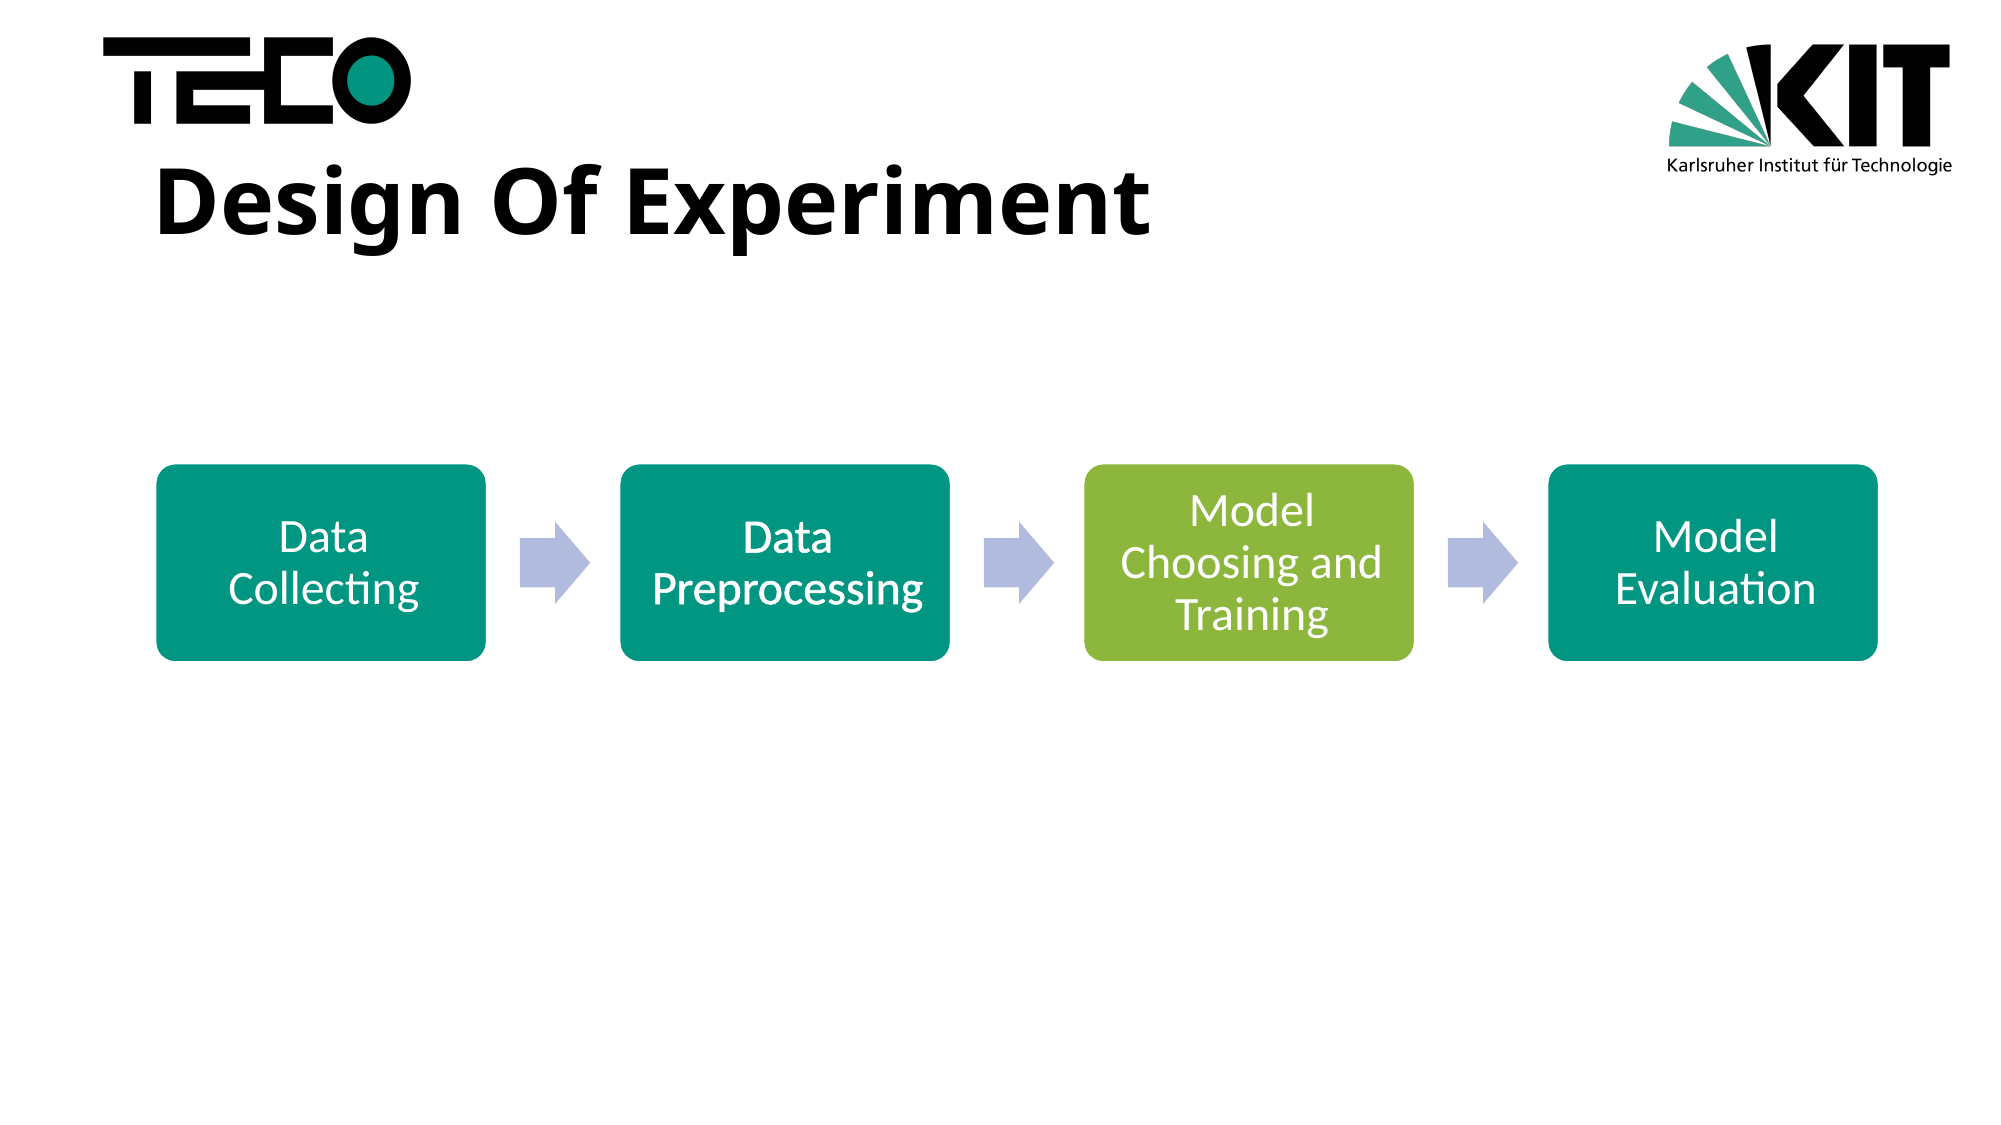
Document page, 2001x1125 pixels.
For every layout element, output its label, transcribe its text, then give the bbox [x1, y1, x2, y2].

picture [1666, 37, 1954, 183]
title Design Of Experiment [137, 117, 1863, 293]
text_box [154, 118, 1880, 1008]
picture [103, 37, 411, 124]
